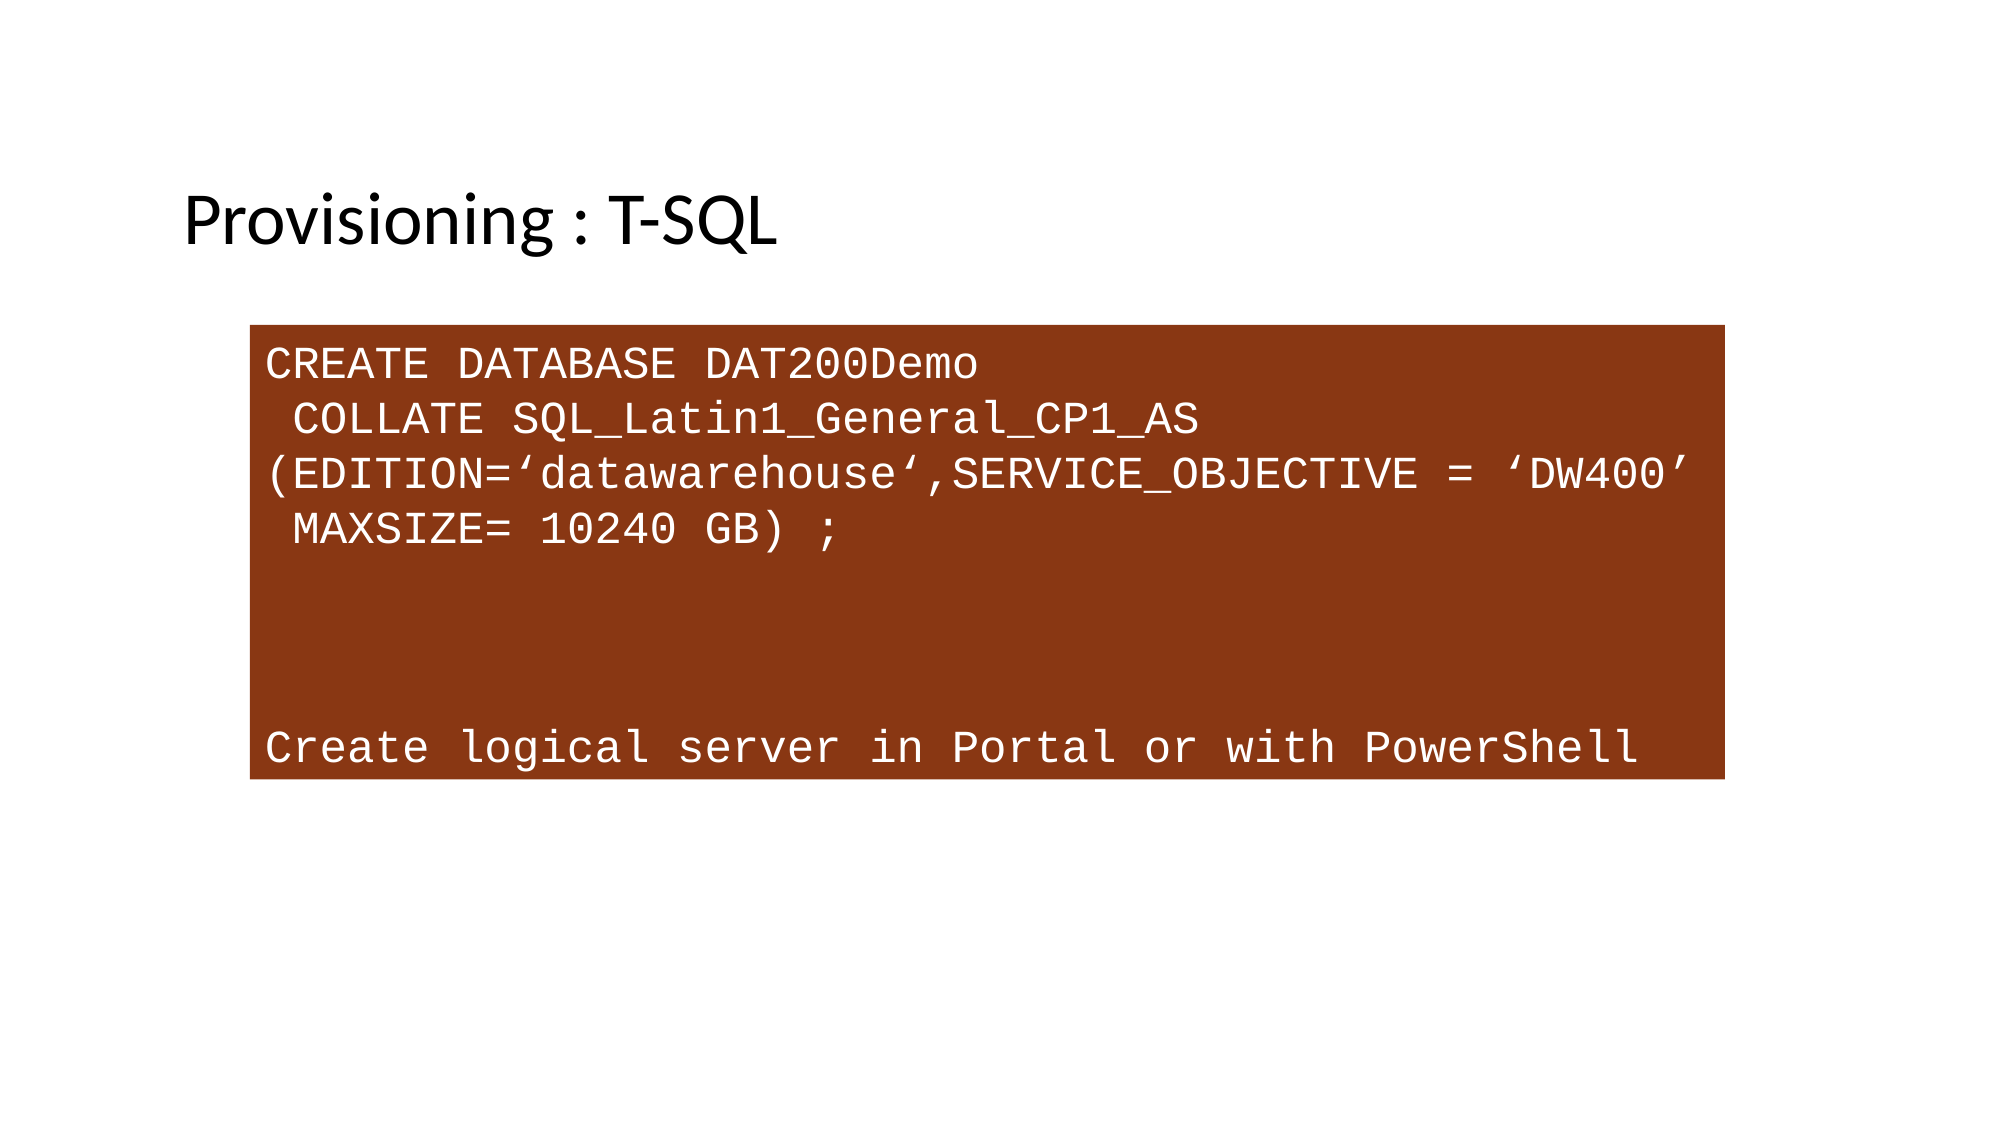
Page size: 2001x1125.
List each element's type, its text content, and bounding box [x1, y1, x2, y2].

text_box CREATE DATABASE DAT200Demo COLLATE SQL_Latin1_General_CP1_AS (EDITION=‘datawarehouse‘,SERVICE_OBJECTIVE = ‘DW400’ MAXSIZE= 10240 GB) ; Create logical server in Portal or with PowerShell [249, 324, 1725, 780]
text_box Provisioning : T-SQL [168, 162, 794, 268]
